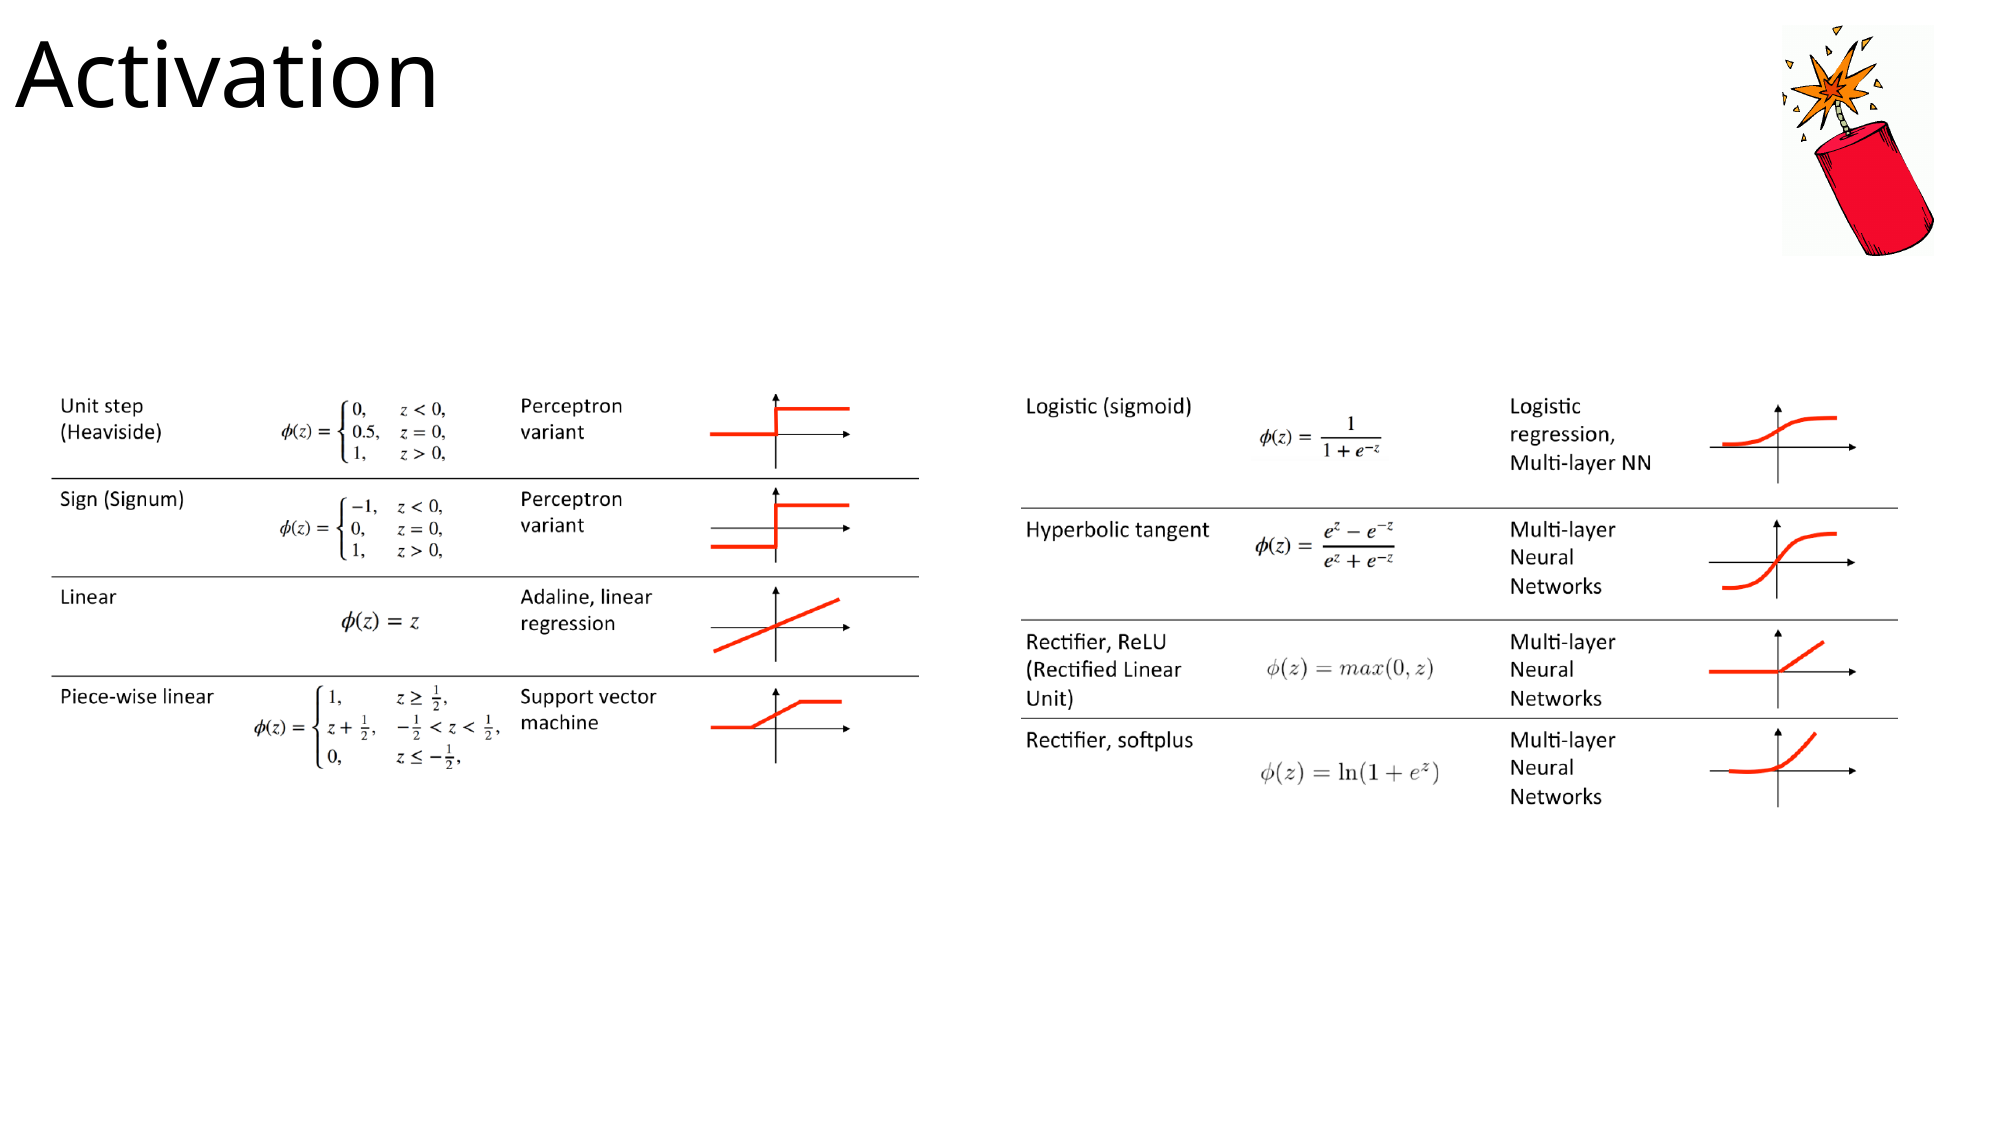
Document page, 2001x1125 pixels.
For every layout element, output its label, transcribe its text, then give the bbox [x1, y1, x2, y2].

title Activation [0, 0, 2000, 157]
picture [47, 394, 919, 769]
picture [1015, 394, 1898, 837]
picture [1781, 25, 1934, 256]
